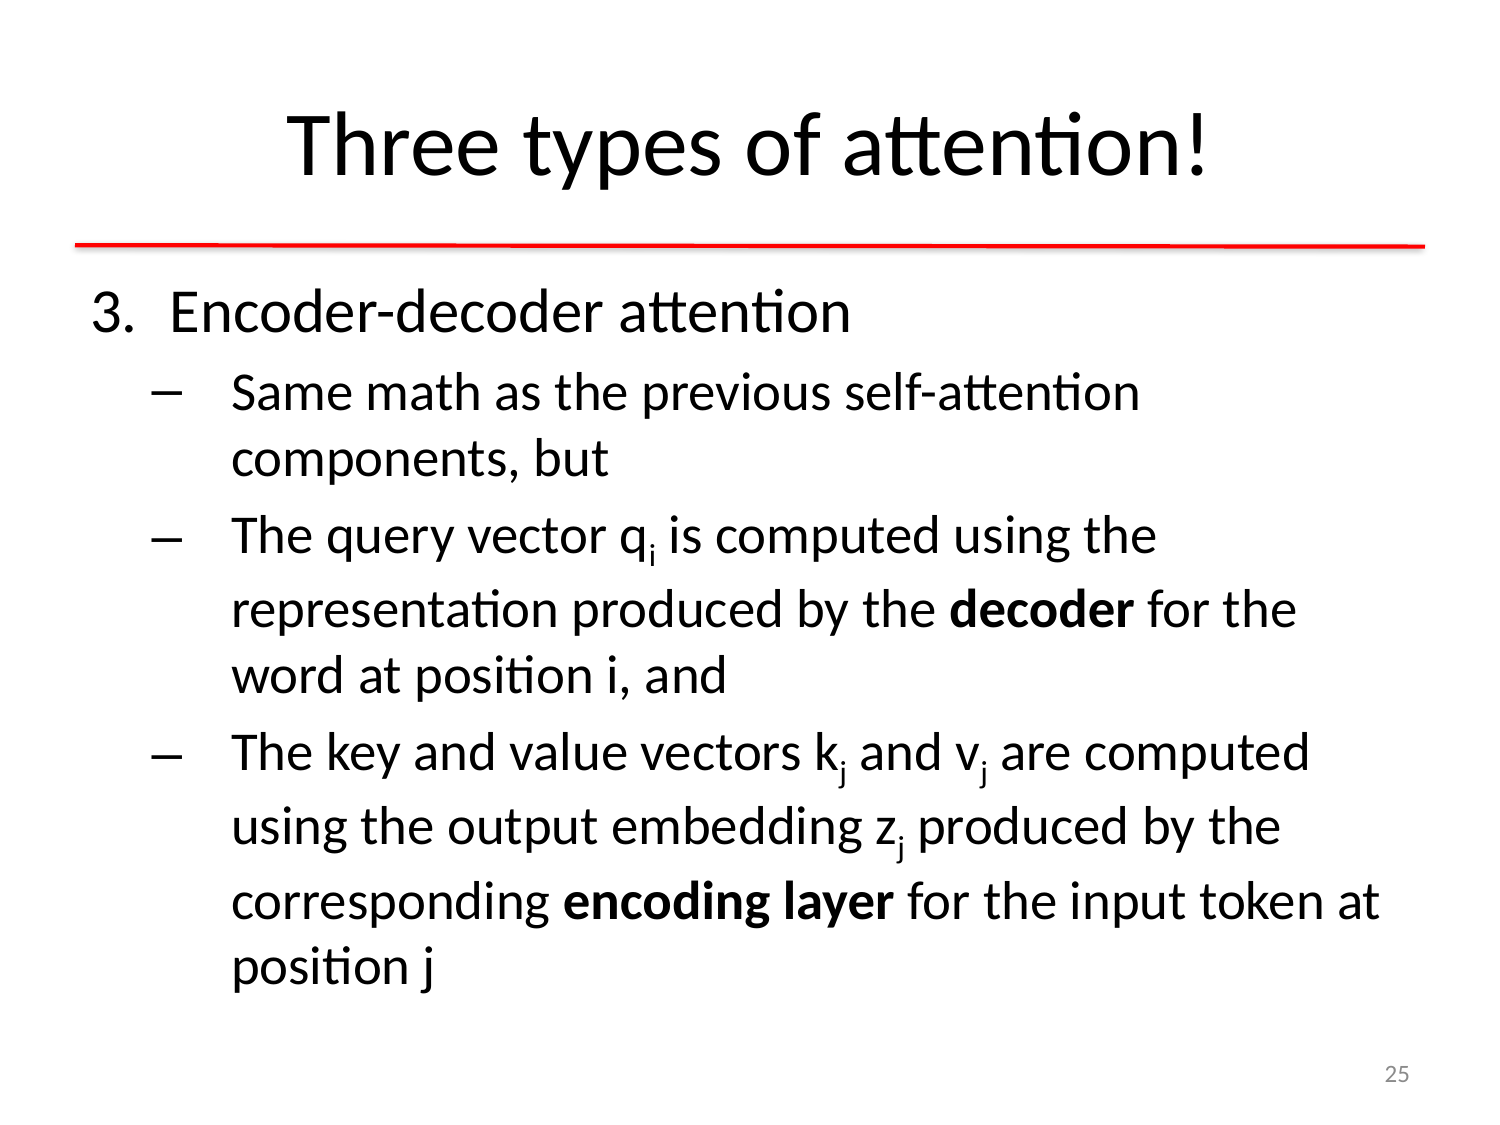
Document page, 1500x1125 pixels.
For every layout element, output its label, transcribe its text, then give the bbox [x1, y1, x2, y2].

slide_number 25 [1074, 1042, 1425, 1103]
title Three types of attention! [75, 45, 1425, 233]
list Encoder-decoder attention Same math as the previous self-attention components, but The query vector qi is computed using the representation produced by the decoder for the word at position i, and The key and value vectors kj and vj are computed using the output embedding zj produced by the corresponding encoding layer for the input token at position j [75, 262, 1425, 1005]
